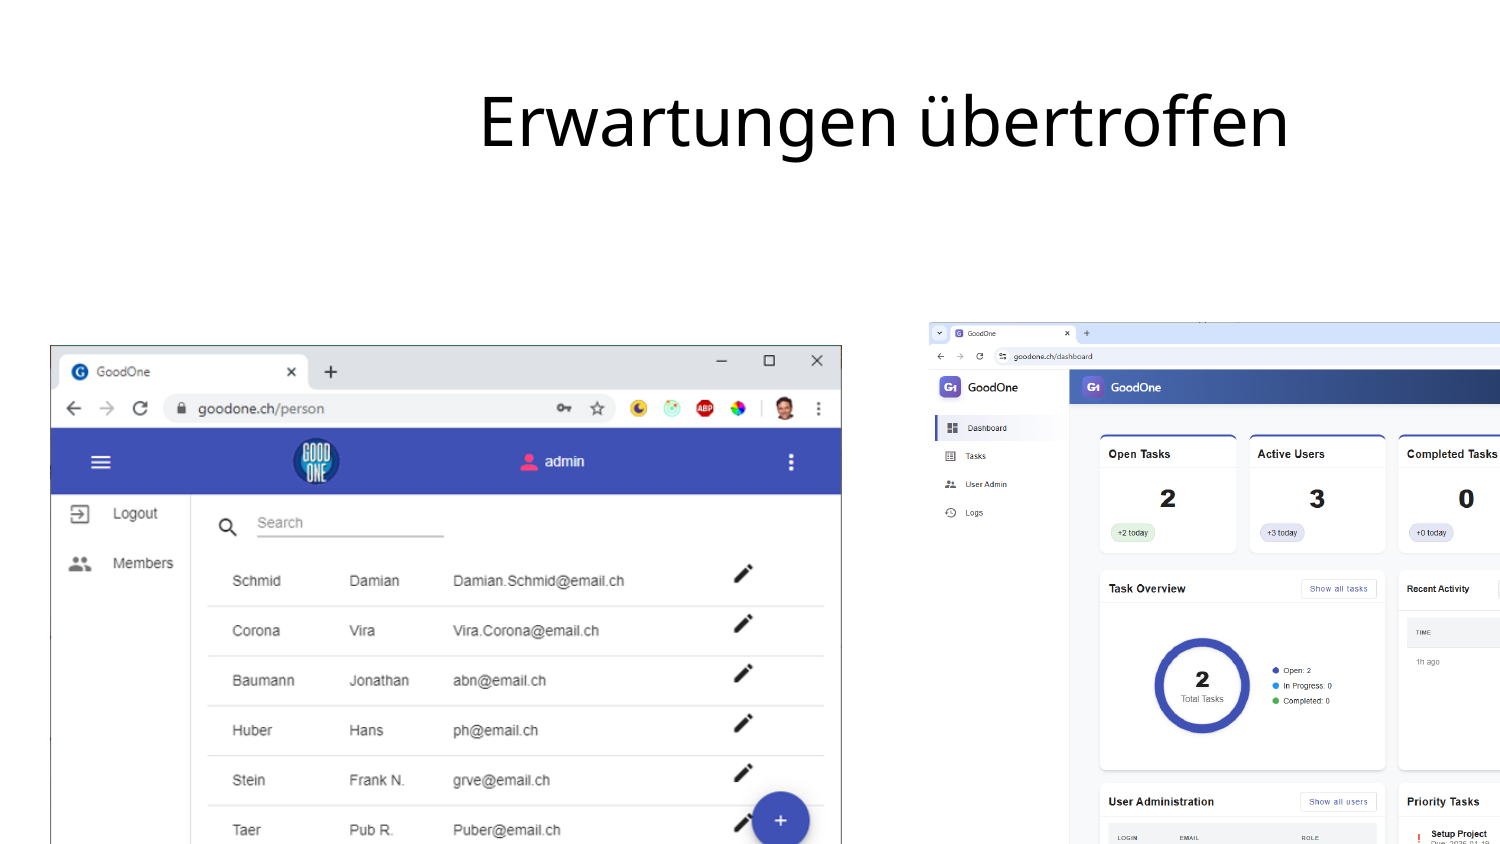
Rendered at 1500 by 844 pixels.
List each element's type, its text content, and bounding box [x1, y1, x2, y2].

title Erwartungen übertroffen [50, 47, 1500, 190]
picture [928, 322, 1500, 844]
picture [49, 345, 842, 844]
